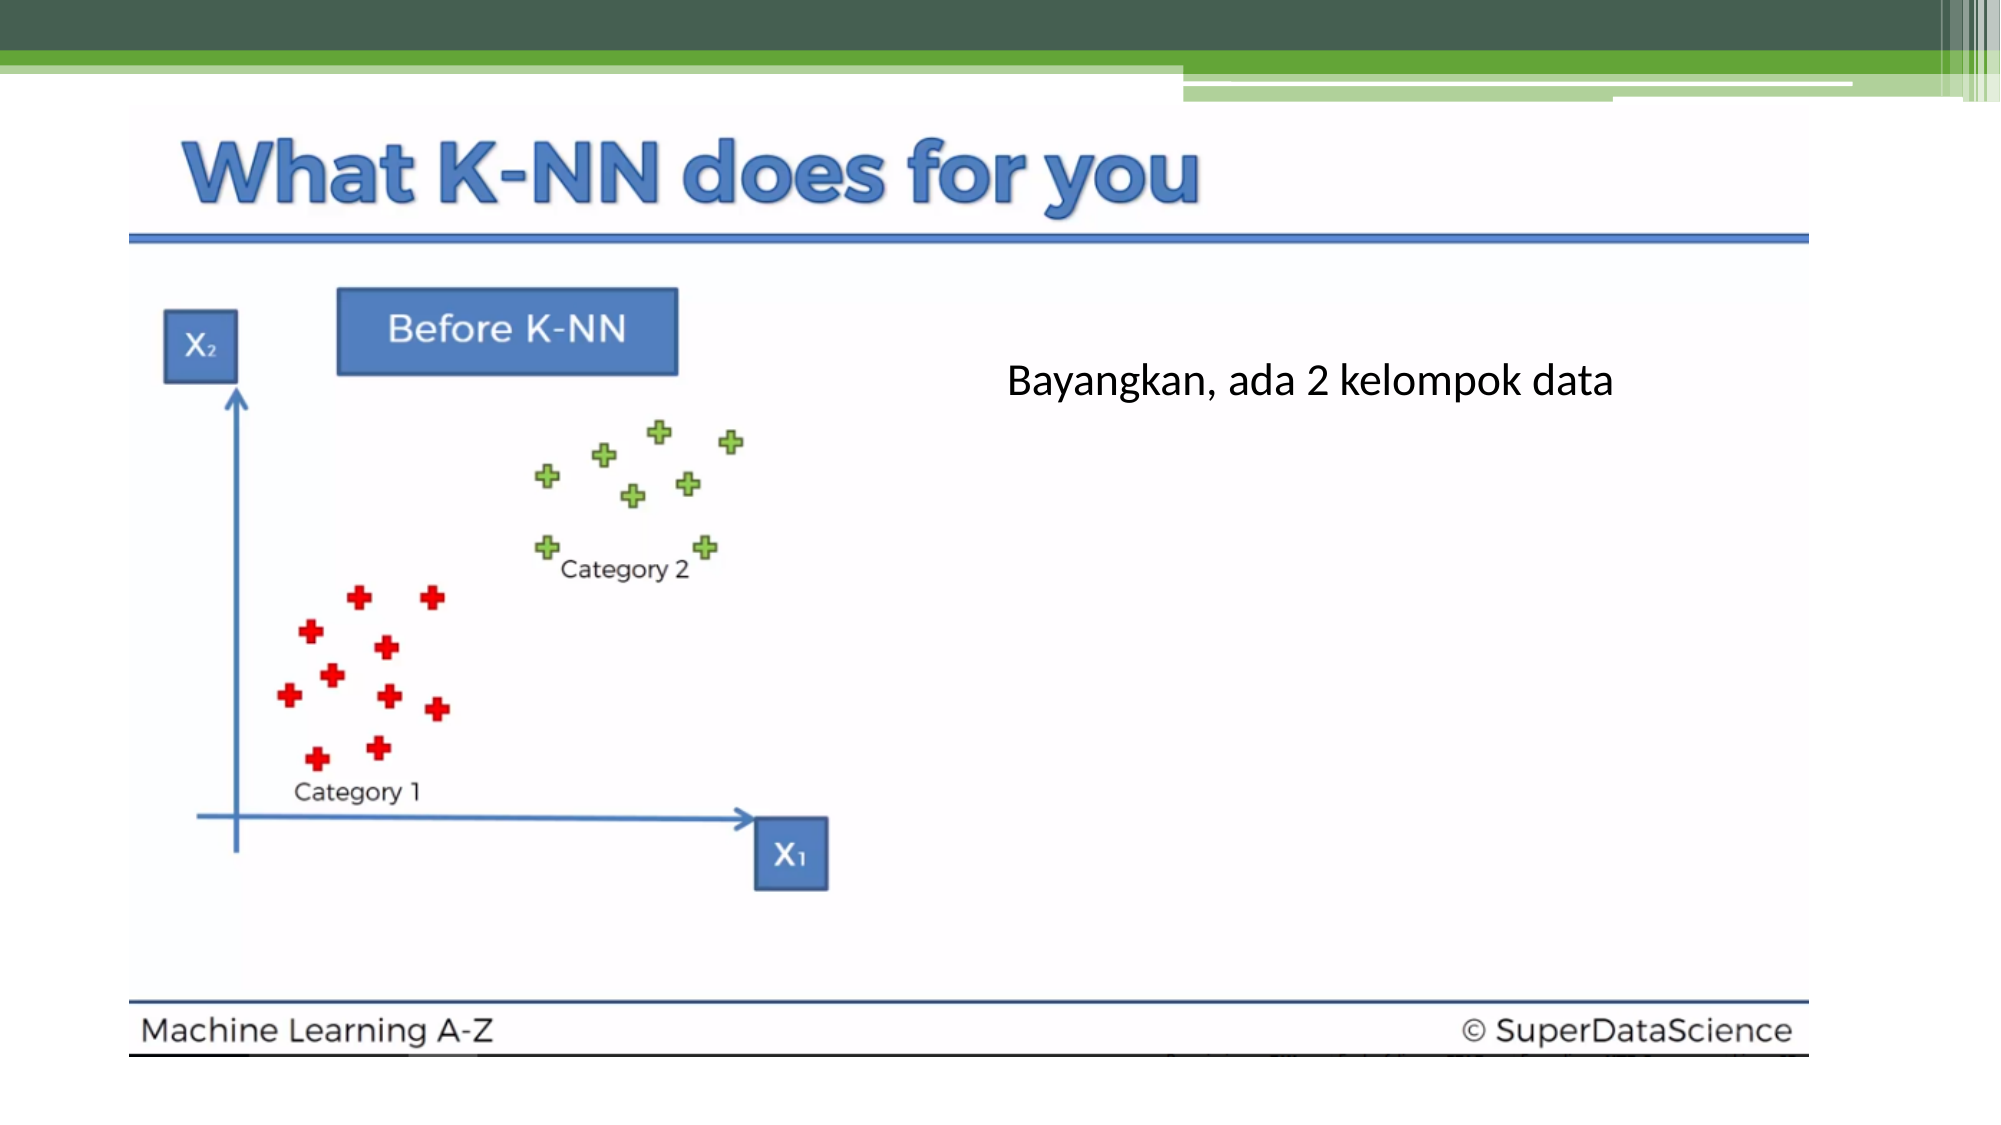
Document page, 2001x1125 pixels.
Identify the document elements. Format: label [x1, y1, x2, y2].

picture [129, 105, 1809, 1057]
